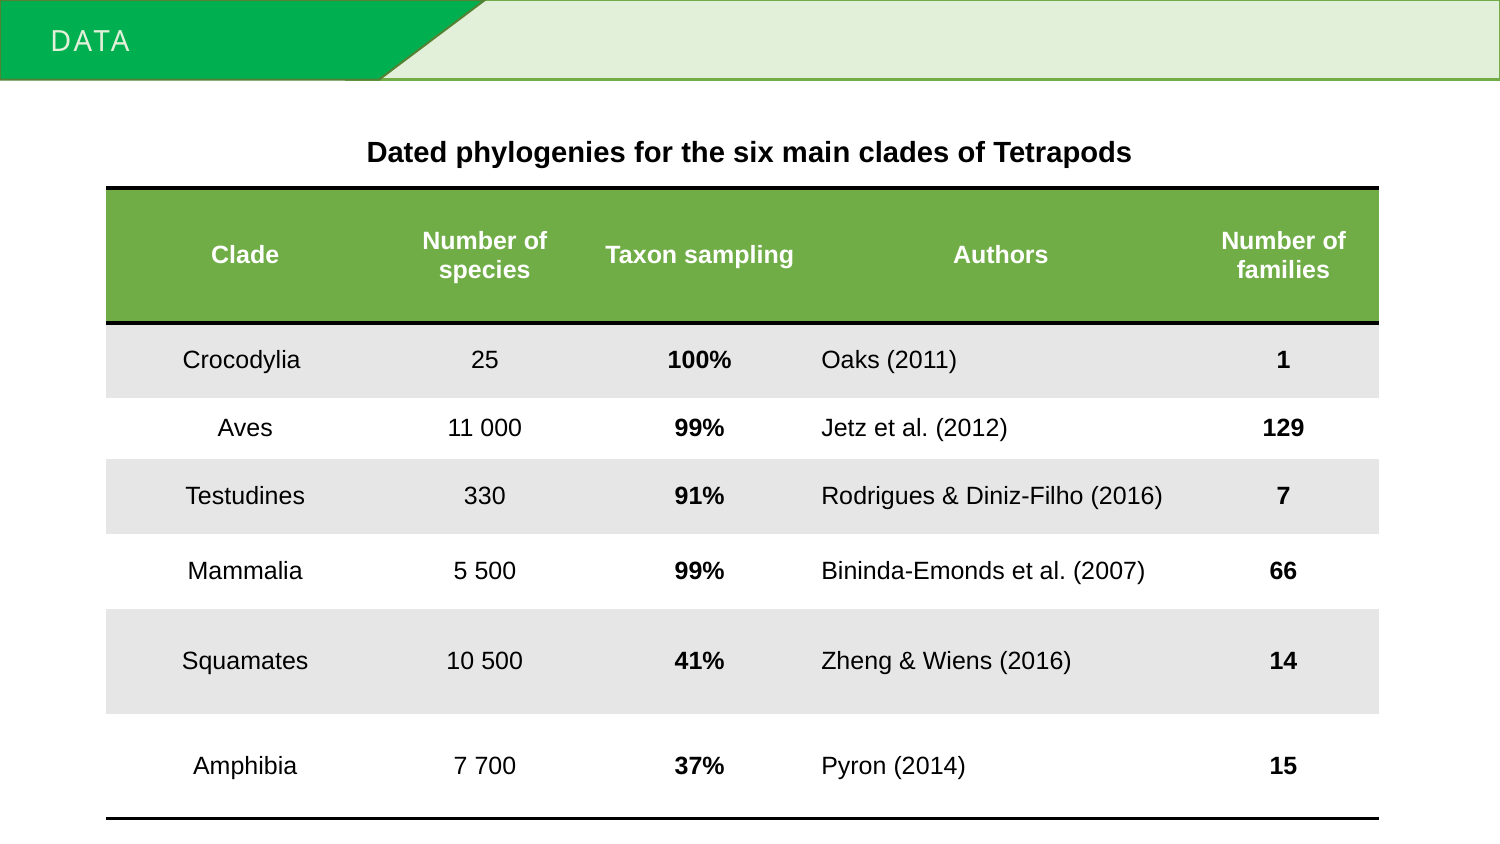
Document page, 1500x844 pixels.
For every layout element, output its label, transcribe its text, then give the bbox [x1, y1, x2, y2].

table_cell Oaks (2011) [814, 325, 1188, 398]
table_cell 330 [384, 459, 586, 534]
table_header Taxon sampling [586, 190, 814, 321]
text_box Dated phylogenies for the six main clades of Tetrapods [314, 125, 1186, 176]
table_cell 11 000 [384, 398, 586, 459]
table_cell 41% [586, 609, 814, 714]
table_cell 5 500 [384, 534, 586, 609]
table_cell 99% [586, 534, 814, 609]
table_cell Testudines [106, 459, 384, 534]
table_cell Mammalia [106, 534, 384, 609]
table_header Number of species [384, 190, 586, 321]
table_cell 129 [1188, 398, 1379, 459]
table_cell Amphibia [106, 714, 384, 817]
table_cell 66 [1188, 534, 1379, 609]
table_cell 1 [1188, 325, 1379, 398]
table_cell 25 [384, 325, 586, 398]
table_cell Jetz et al. (2012) [814, 398, 1188, 459]
table_cell 10 500 [384, 609, 586, 714]
table_header Clade [106, 190, 384, 321]
table_cell Rodrigues & Diniz-Filho (2016) [814, 459, 1188, 534]
table_cell Pyron (2014) [814, 714, 1188, 817]
table_cell 99% [586, 398, 814, 459]
table_cell 100% [586, 325, 814, 398]
table_cell 7 [1188, 459, 1379, 534]
table_cell 15 [1188, 714, 1379, 817]
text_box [0, 0, 1500, 80]
table_cell 7 700 [384, 714, 586, 817]
table_header Authors [814, 190, 1188, 321]
table_cell 91% [586, 459, 814, 534]
table_cell Squamates [106, 609, 384, 714]
table_cell Aves [106, 398, 384, 459]
table_cell Crocodylia [106, 325, 384, 398]
table_header Number of families [1188, 190, 1379, 321]
table_cell Bininda-Emonds et al. (2007) [814, 534, 1188, 609]
table_cell Zheng & Wiens (2016) [814, 609, 1188, 714]
table_cell 37% [586, 714, 814, 817]
table_cell 14 [1188, 609, 1379, 714]
